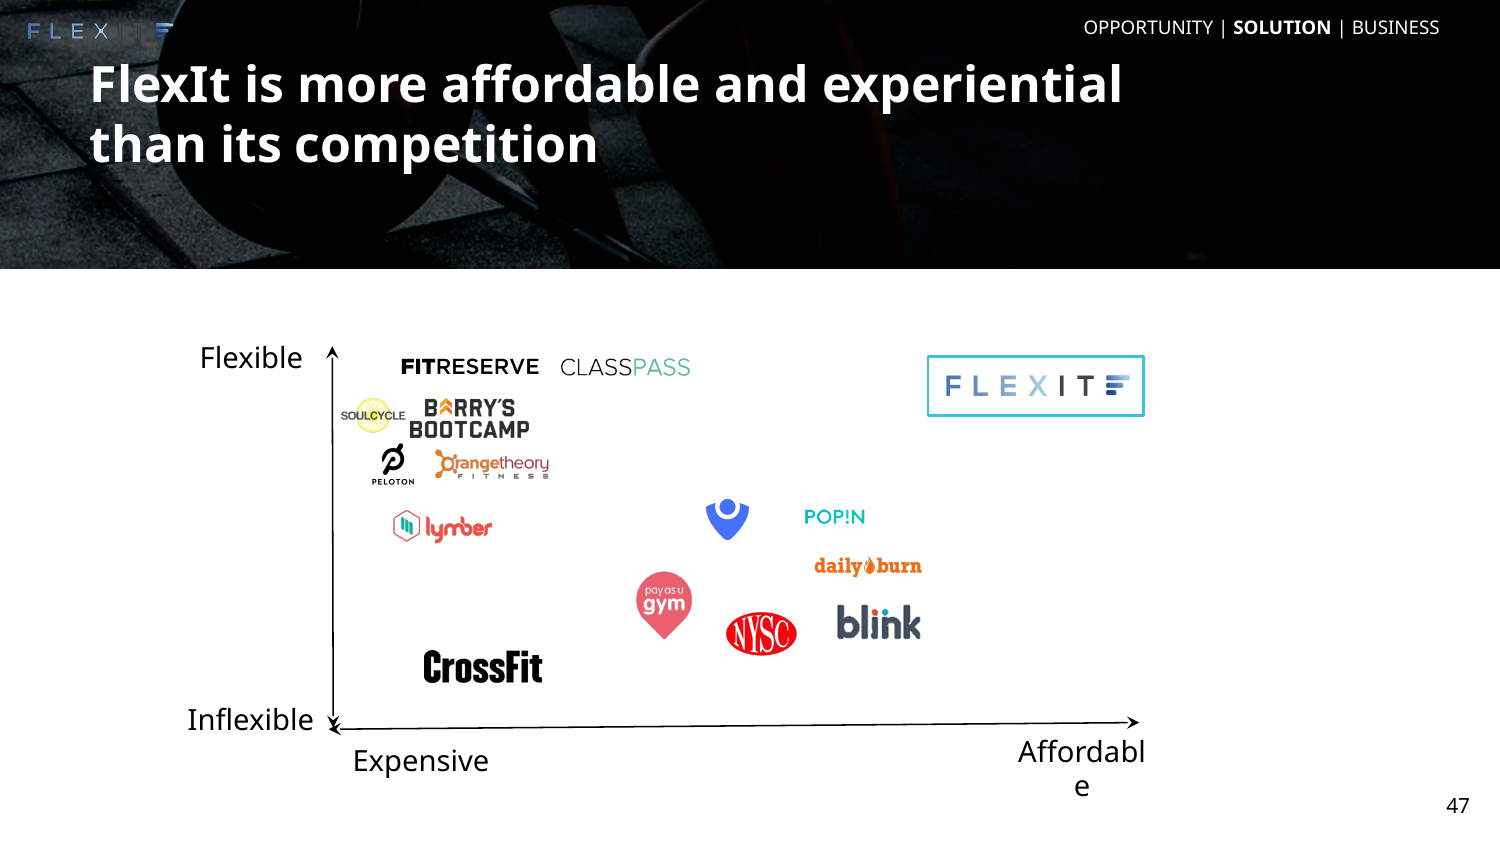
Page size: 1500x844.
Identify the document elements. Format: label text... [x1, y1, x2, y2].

picture [0, 0, 1500, 270]
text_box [165, 324, 1166, 766]
slide_number 47 [1425, 787, 1485, 827]
